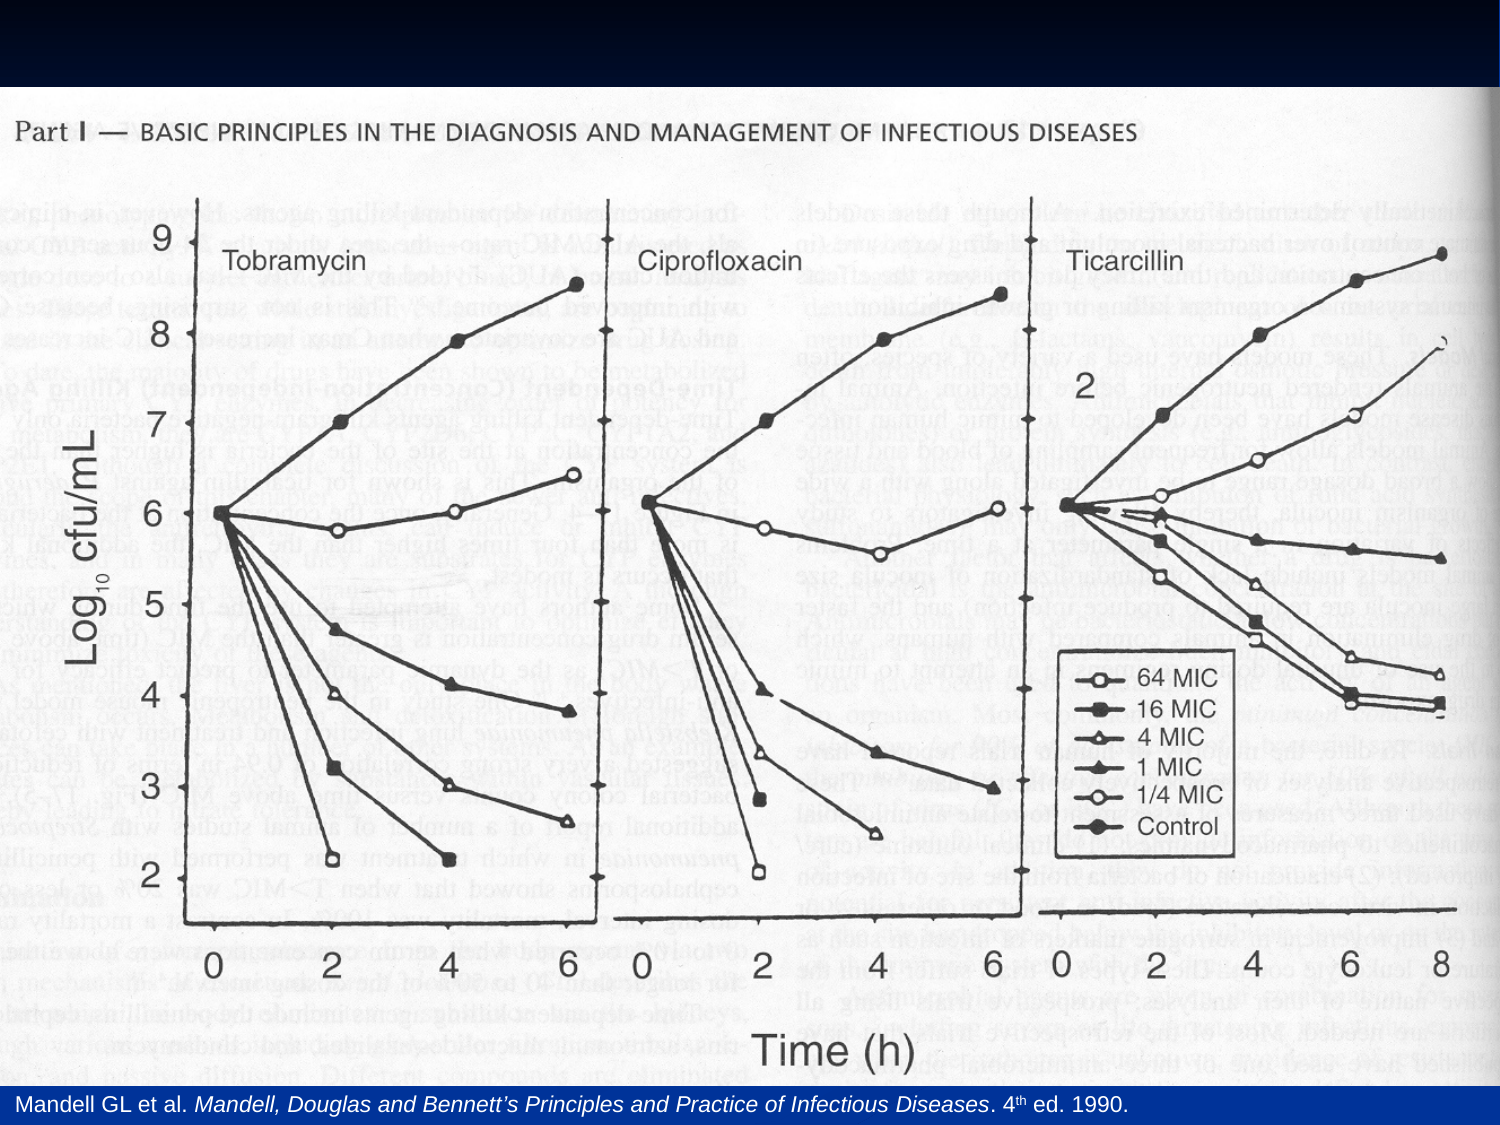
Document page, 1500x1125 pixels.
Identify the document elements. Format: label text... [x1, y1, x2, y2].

text_box Mandell GL et al. Mandell, Douglas and Bennett’s Principles and Practice of Infectious Diseases. 4th ed. 1990. [0, 1095, 1188, 1125]
picture [0, 87, 1500, 1087]
